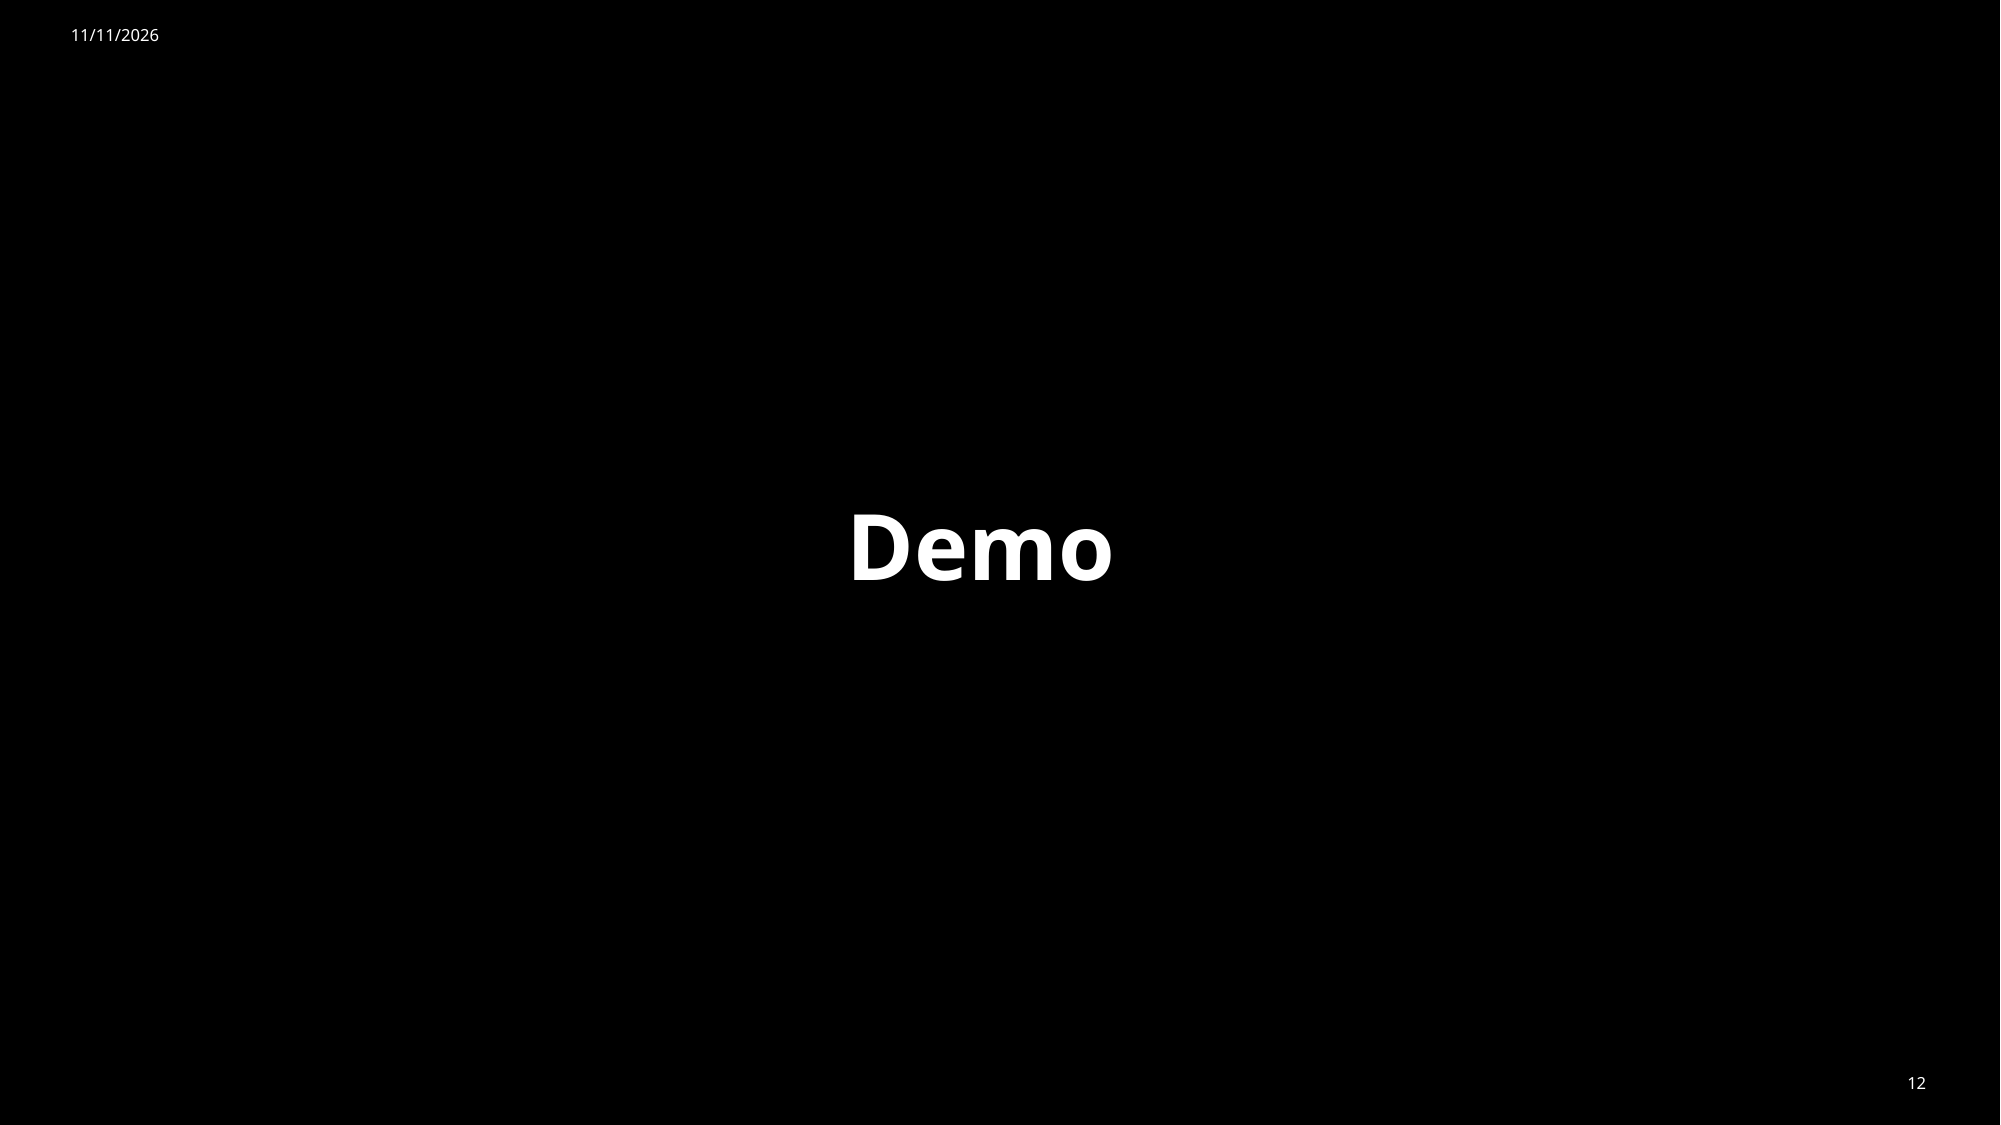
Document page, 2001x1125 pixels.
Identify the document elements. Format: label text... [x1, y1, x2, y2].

title Demo [831, 494, 1169, 631]
slide_number 12 [1870, 1054, 1942, 1114]
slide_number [55, 10, 506, 63]
